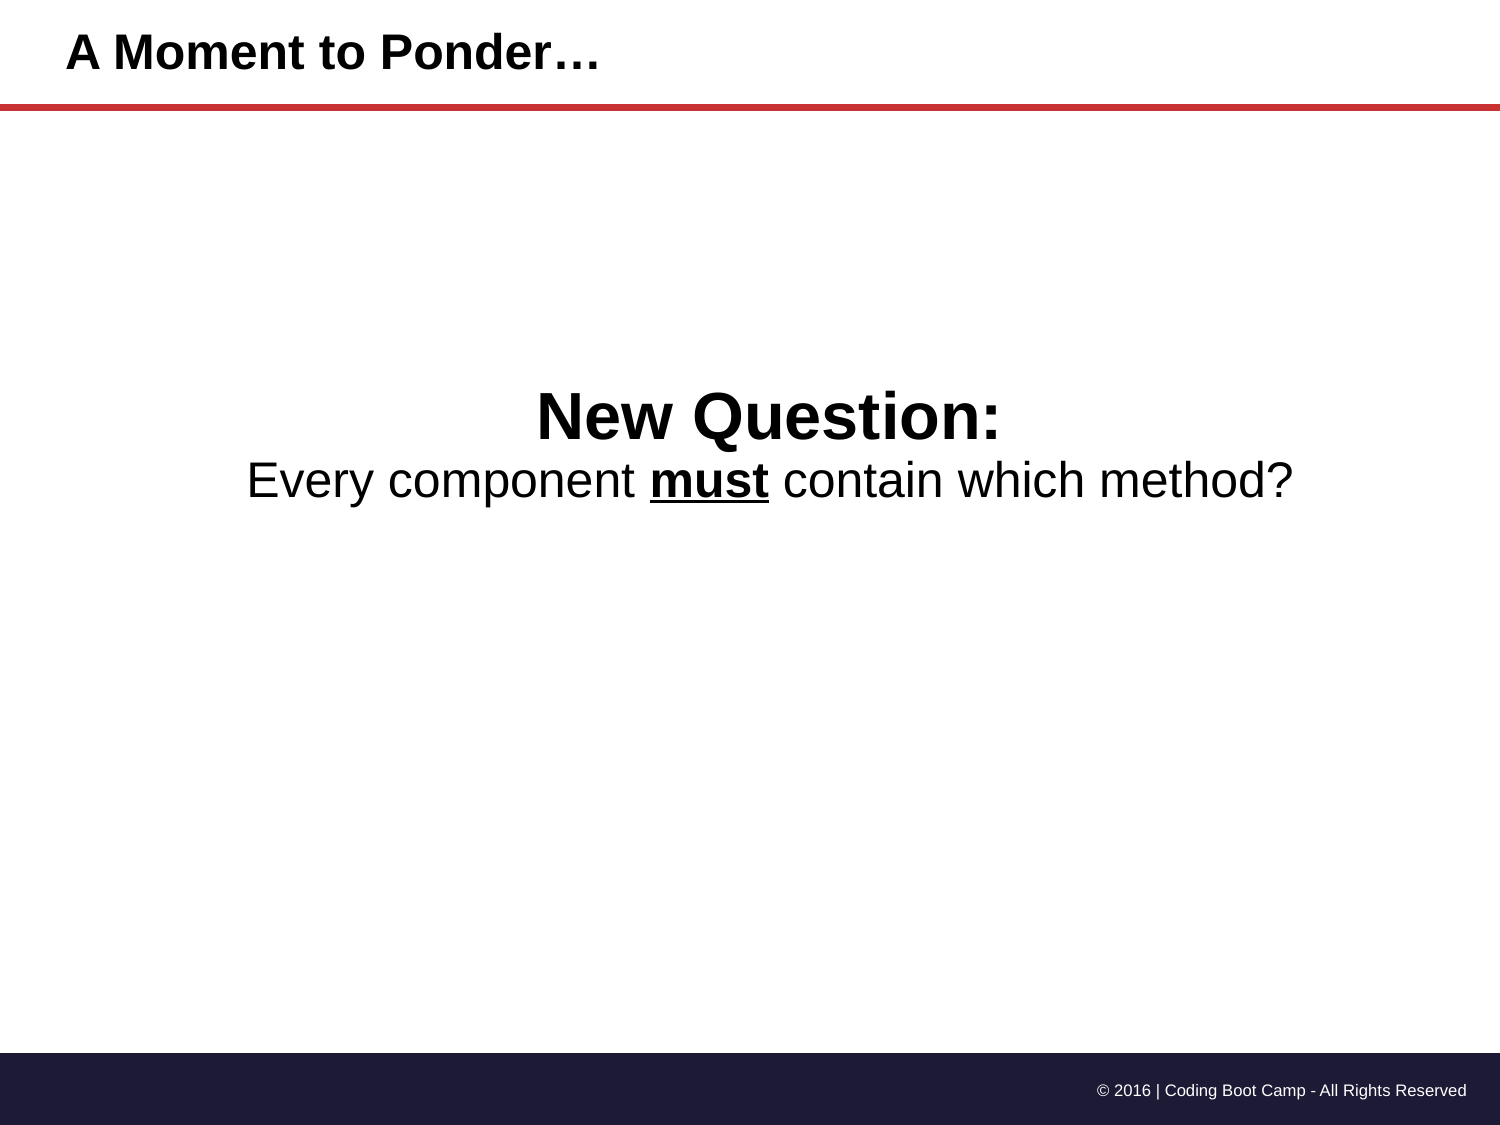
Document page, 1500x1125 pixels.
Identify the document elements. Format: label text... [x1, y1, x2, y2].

text_box New Question: Every component must contain which method? [47, 374, 1456, 613]
title A Moment to Ponder… [50, 0, 948, 108]
